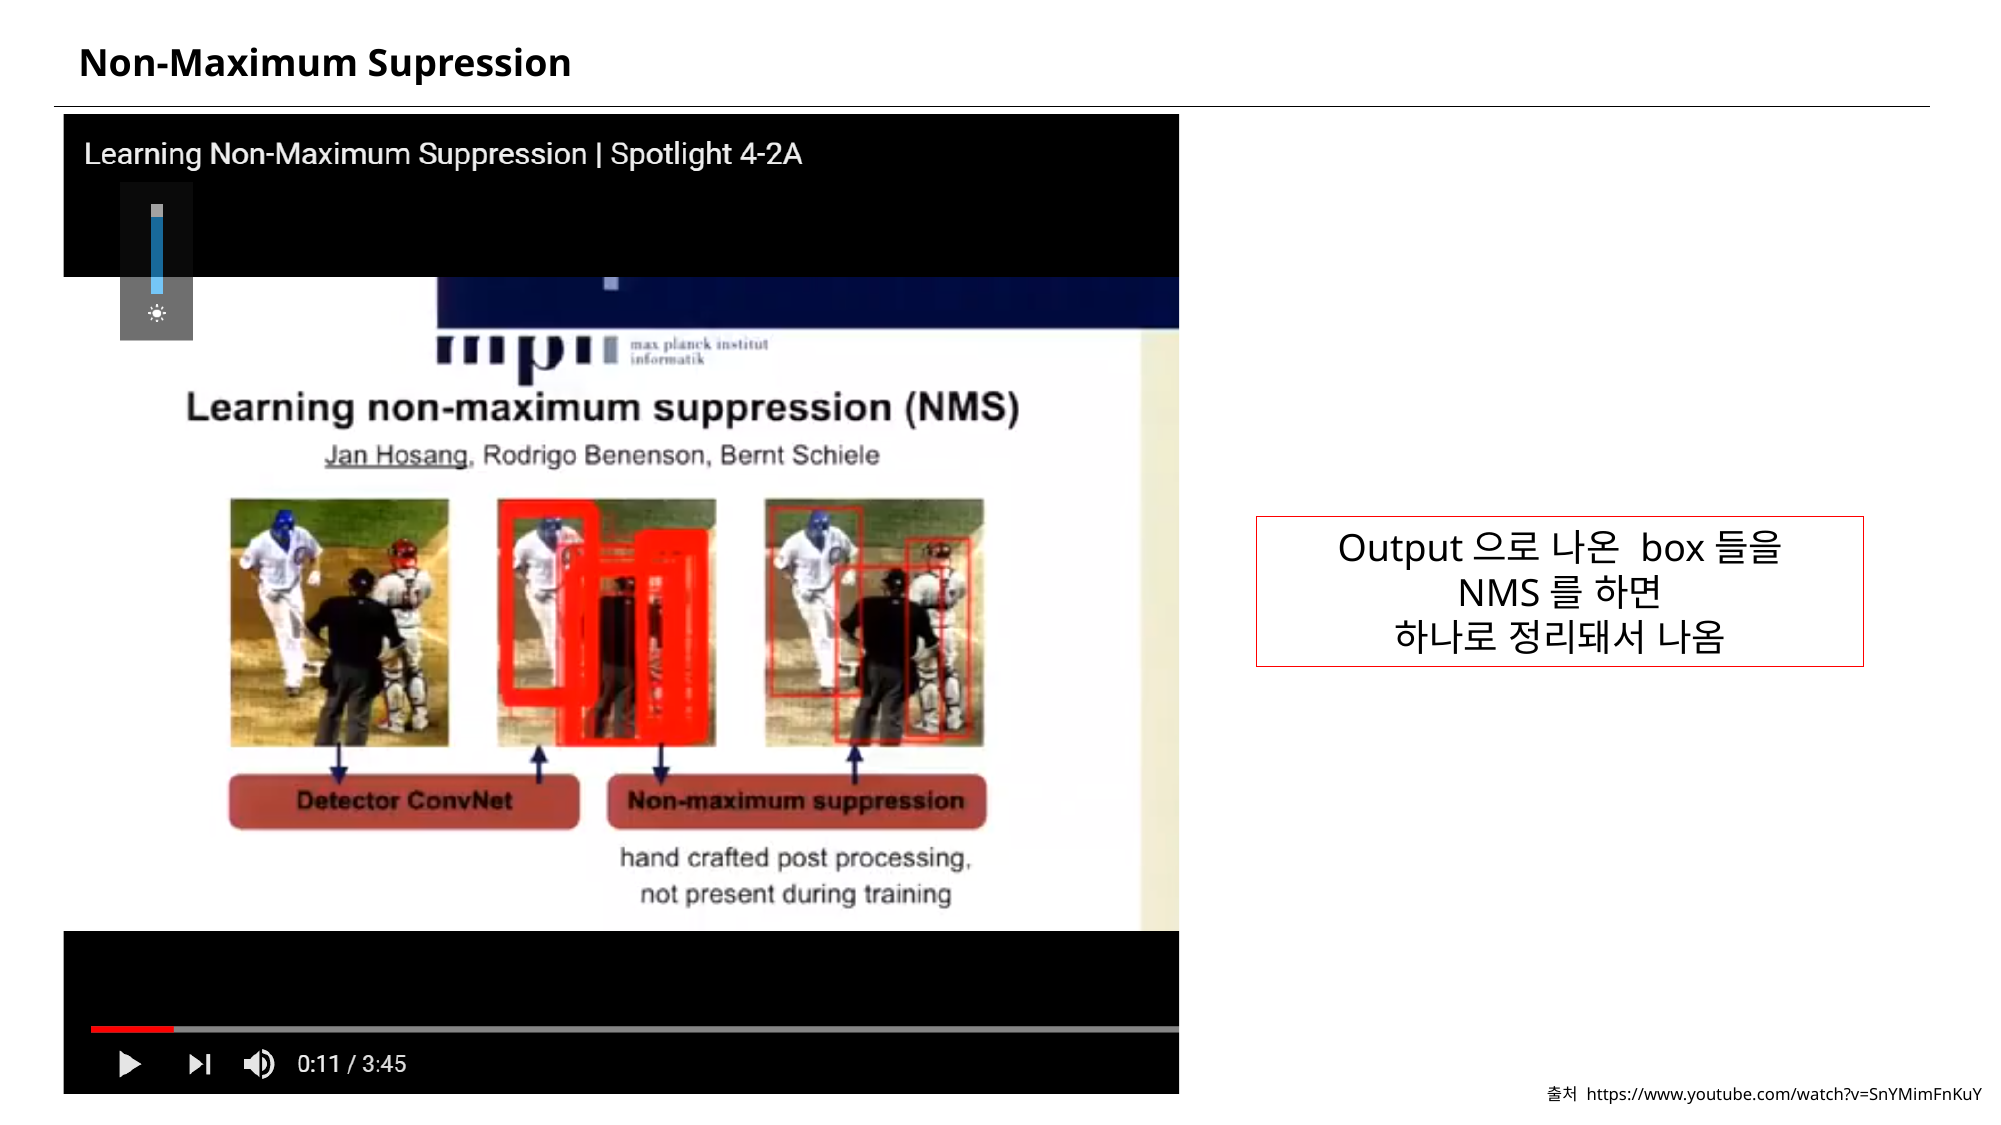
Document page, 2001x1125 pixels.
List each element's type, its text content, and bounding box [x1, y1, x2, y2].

picture [63, 113, 1180, 1094]
text_box 출처 https://www.youtube.com/watch?v=SnYMimFnKuY [895, 1076, 1998, 1111]
text_box Non-Maximum Supression [63, 31, 765, 91]
text_box Output으로 나온 box들을 NMS를 하면 하나로 정리돼서 나옴 [1256, 516, 1864, 667]
